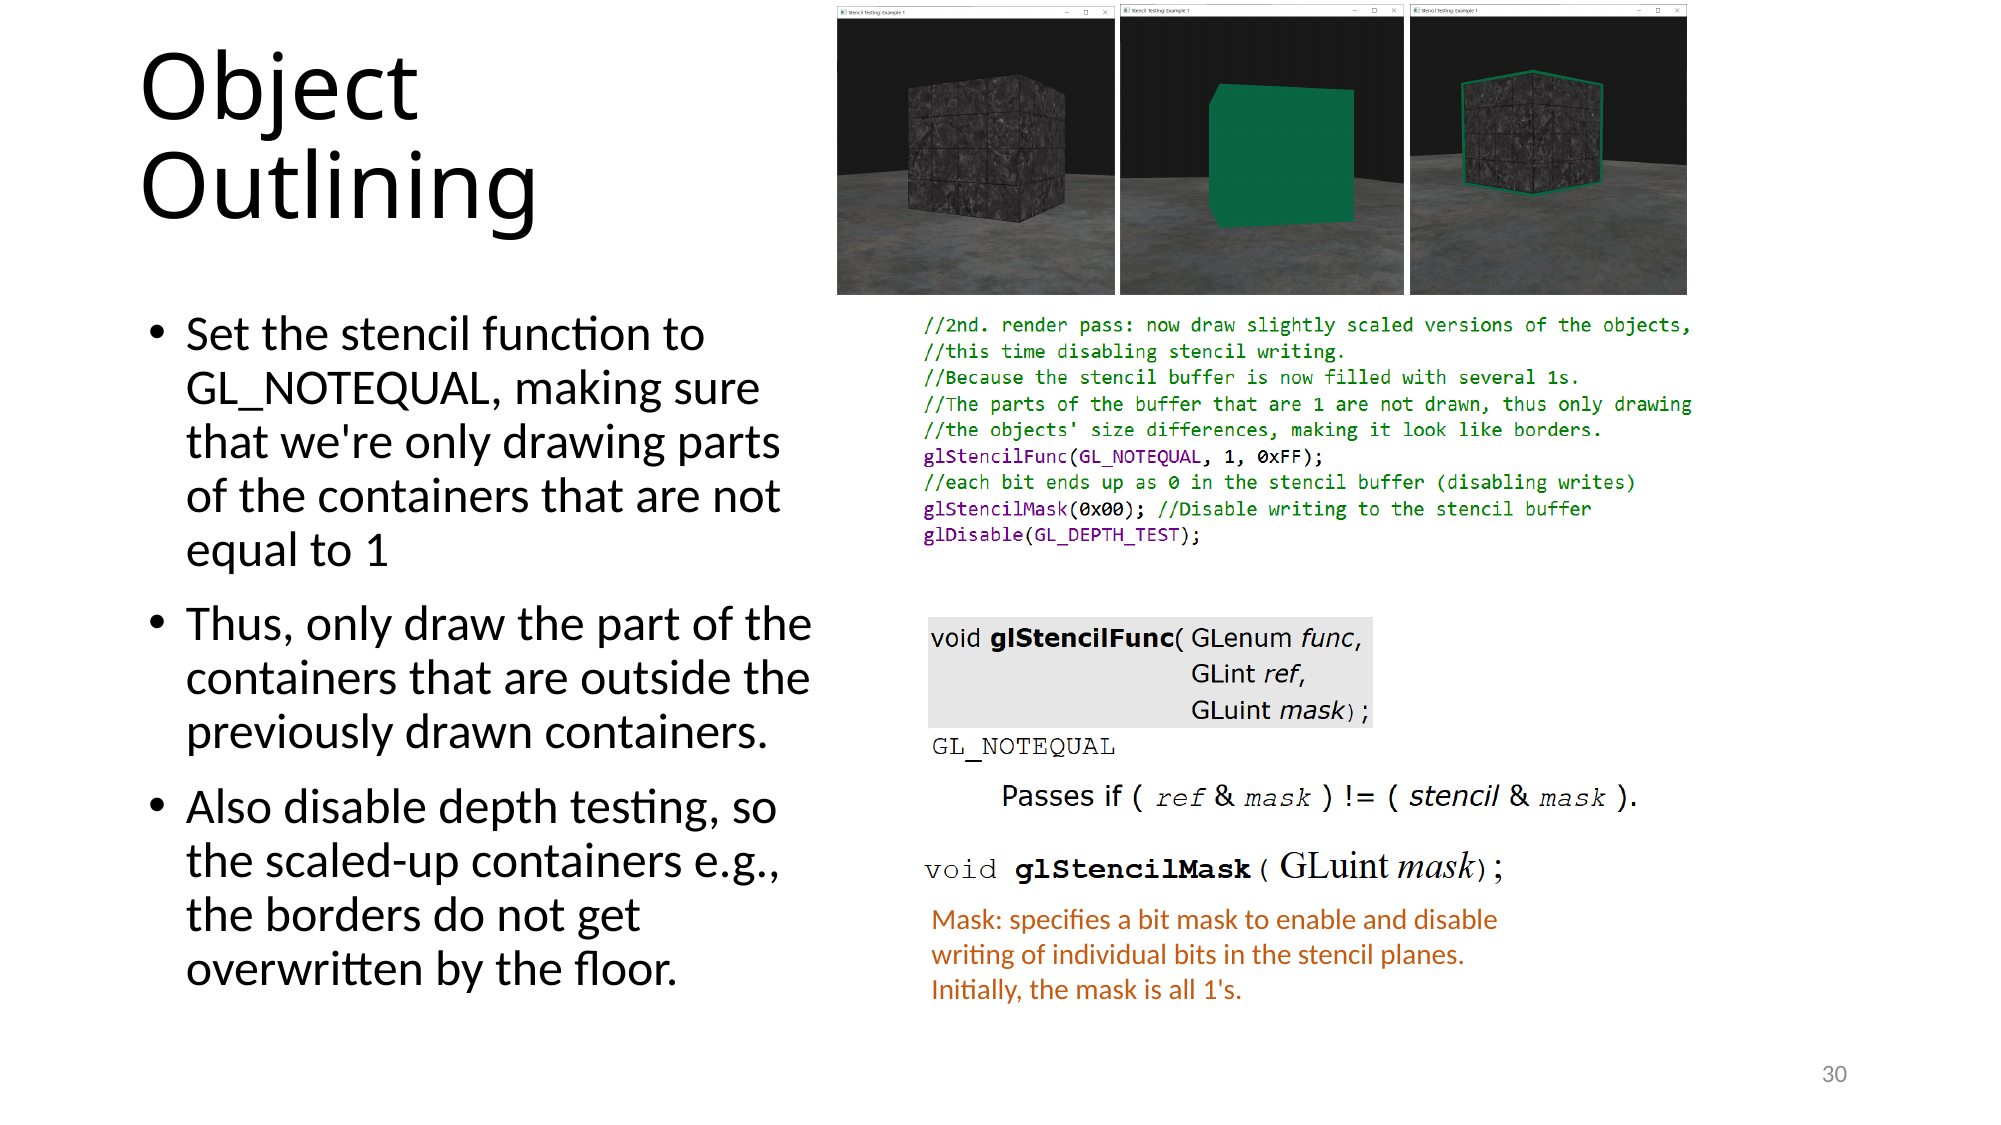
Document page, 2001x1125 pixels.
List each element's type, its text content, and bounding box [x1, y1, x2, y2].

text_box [837, 4, 1686, 295]
title Object Outlining [123, 30, 664, 249]
slide_number 30 [1412, 1042, 1863, 1103]
picture [916, 307, 1703, 552]
picture [916, 846, 1509, 894]
list Set the stencil function to GL_NOTEQUAL, making sure that we're only drawing parts of the containers that are not equal to 1 Thus, only draw the part of the containers that are outside the previously drawn containers. Also disable depth testing, so the scaled-up containers e.g., the borders do not get overwritten by the floor. [133, 299, 838, 1025]
picture [928, 617, 1643, 819]
text_box Mask: specifies a bit mask to enable and disable writing of individual bits in the stencil planes. Initially, the mask is all 1's. [916, 892, 1574, 1013]
